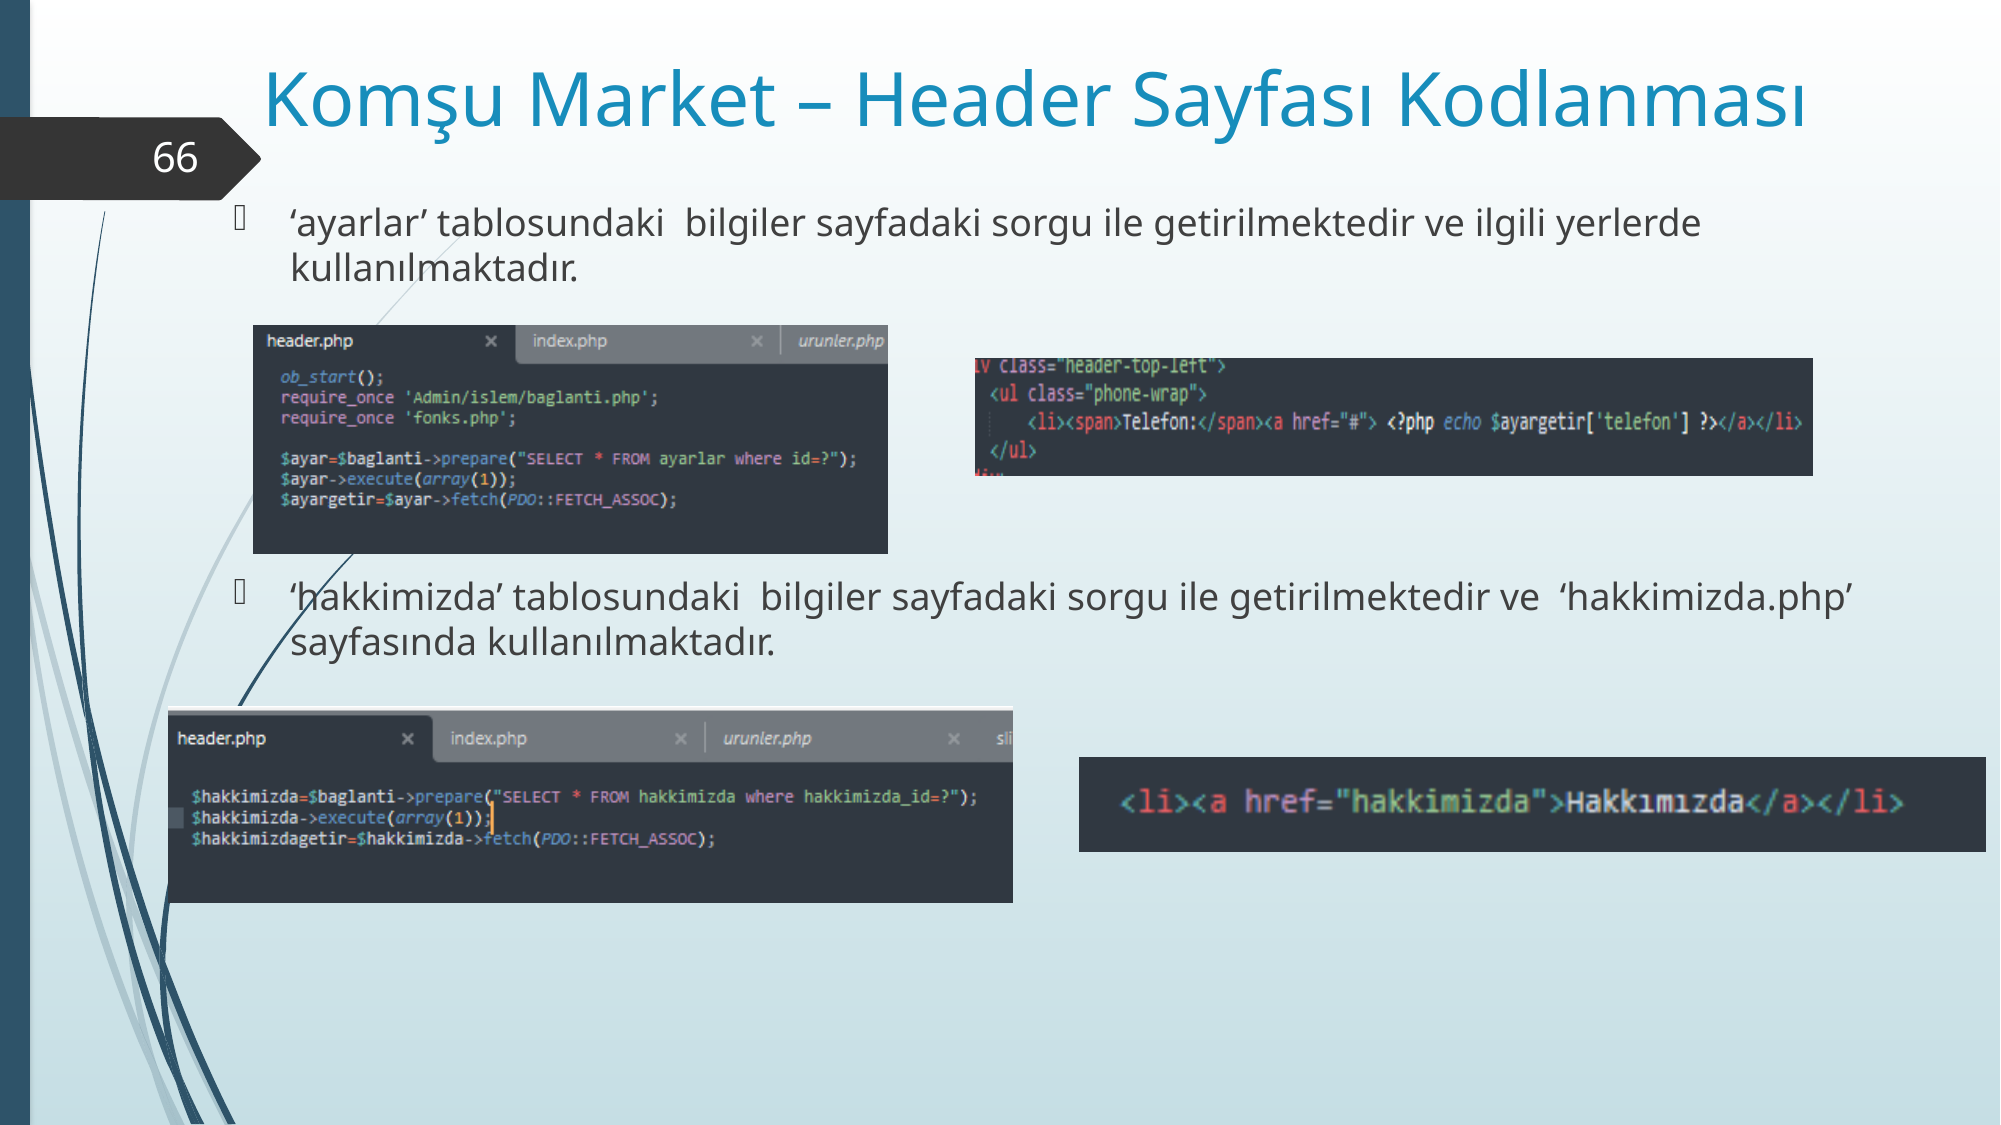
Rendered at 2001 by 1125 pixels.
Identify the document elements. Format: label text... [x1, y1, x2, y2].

list ‘ayarlar’ tablosundaki bilgiler sayfadaki sorgu ile getirilmektedir ve ilgili yerlerde kullanılmaktadır. ‘hakkimizda’ tablosundaki bilgiler sayfadaki sorgu ile getirilmektedir ve ‘hakkimizda.php’ sayfasında kullanılmaktadır. [218, 191, 1900, 1017]
picture [974, 358, 1813, 476]
picture [253, 325, 889, 554]
slide_number 66 [87, 129, 216, 190]
picture [167, 706, 1013, 903]
title Komşu Market – Header Sayfası Kodlanması [247, 44, 1898, 191]
picture [1078, 756, 1986, 852]
